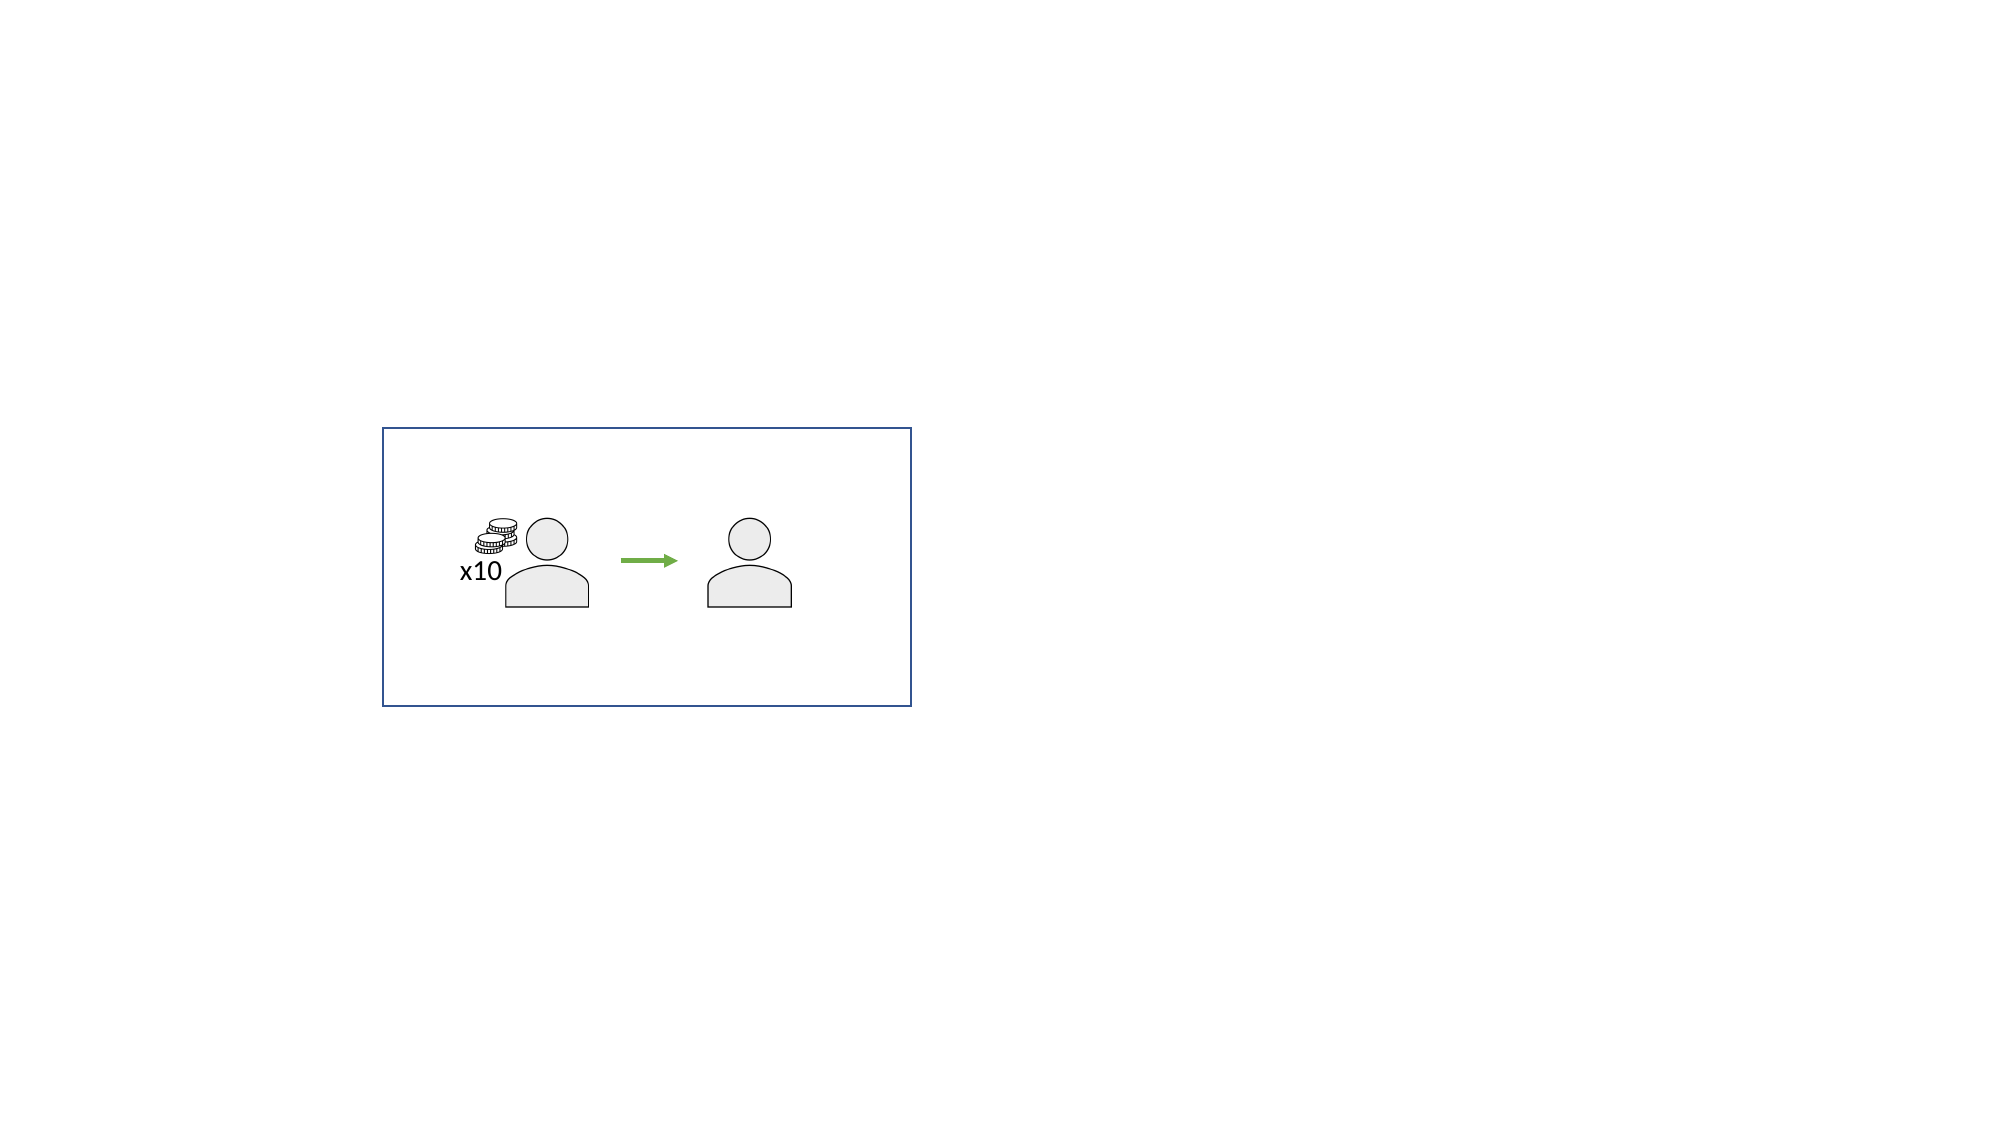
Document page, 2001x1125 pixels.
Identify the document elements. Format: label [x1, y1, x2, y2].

text_box [382, 427, 912, 707]
picture [687, 500, 812, 625]
picture [472, 500, 609, 625]
